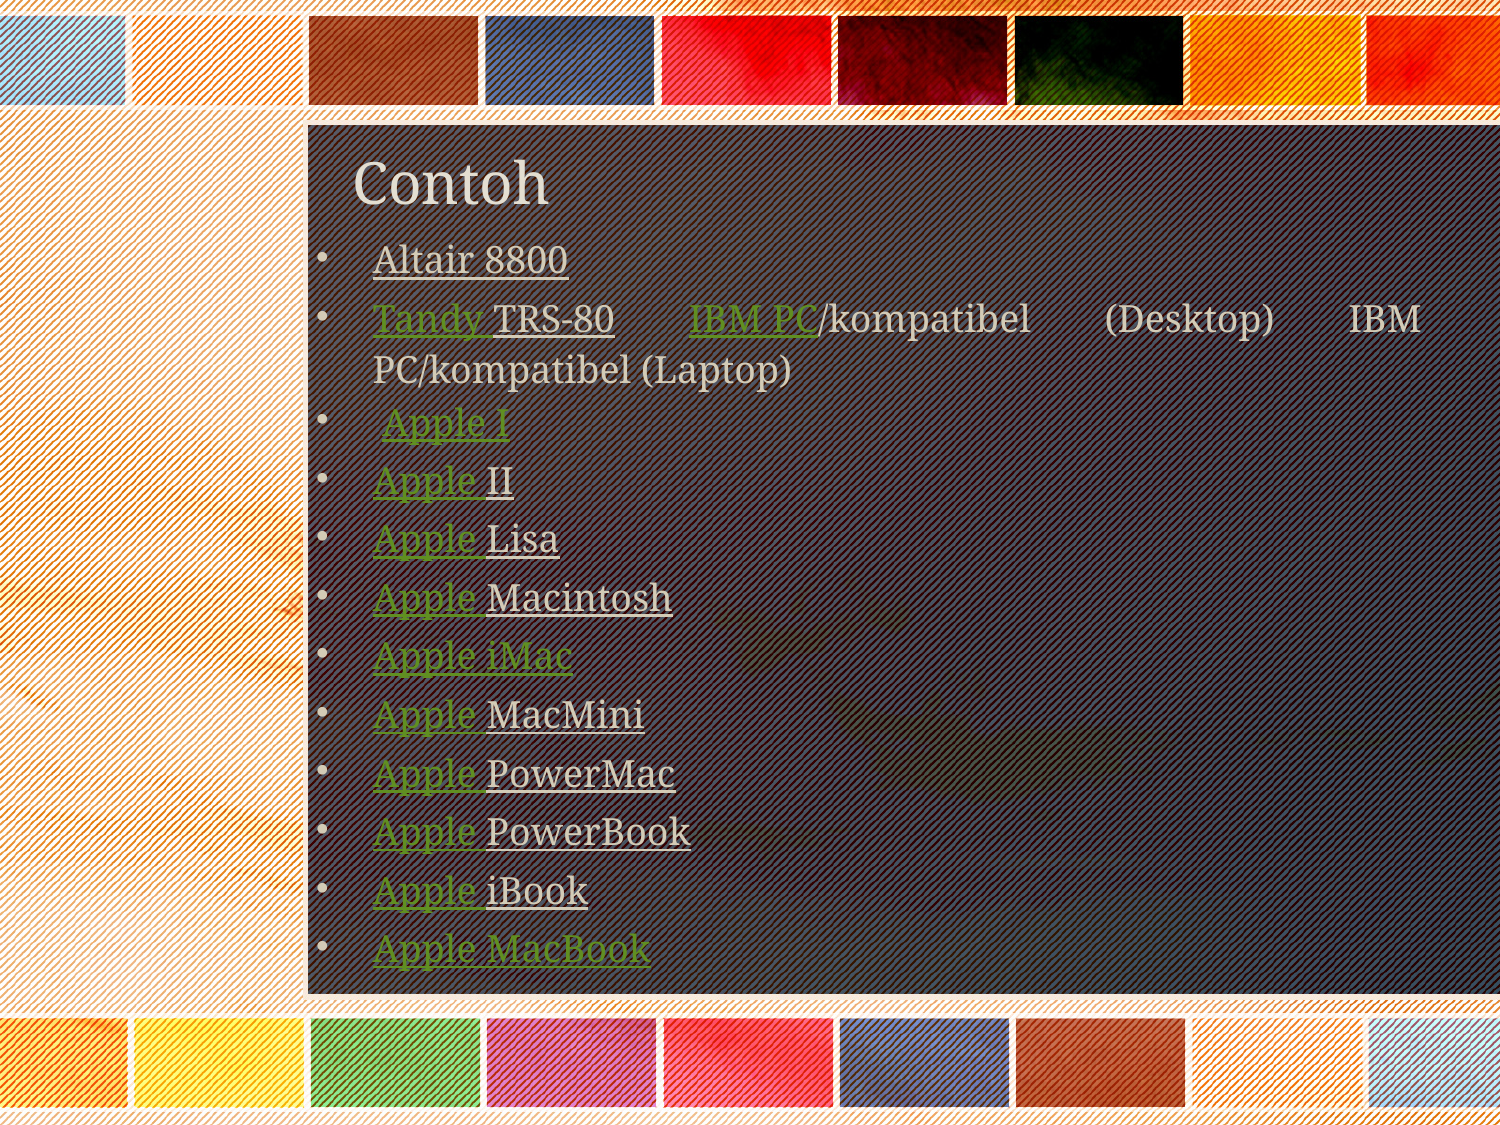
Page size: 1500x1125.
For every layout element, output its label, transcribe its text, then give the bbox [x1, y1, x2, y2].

list Altair 8800 Tandy TRS-80 IBM PC/kompatibel (Desktop) IBM PC/kompatibel (Laptop) Apple I Apple II Apple Lisa Apple Macintosh Apple iMac Apple MacMini Apple PowerMac Apple PowerBook Apple iBook Apple MacBook [300, 228, 1438, 1044]
title Contoh [337, 112, 1463, 251]
picture [0, 0, 1500, 1125]
